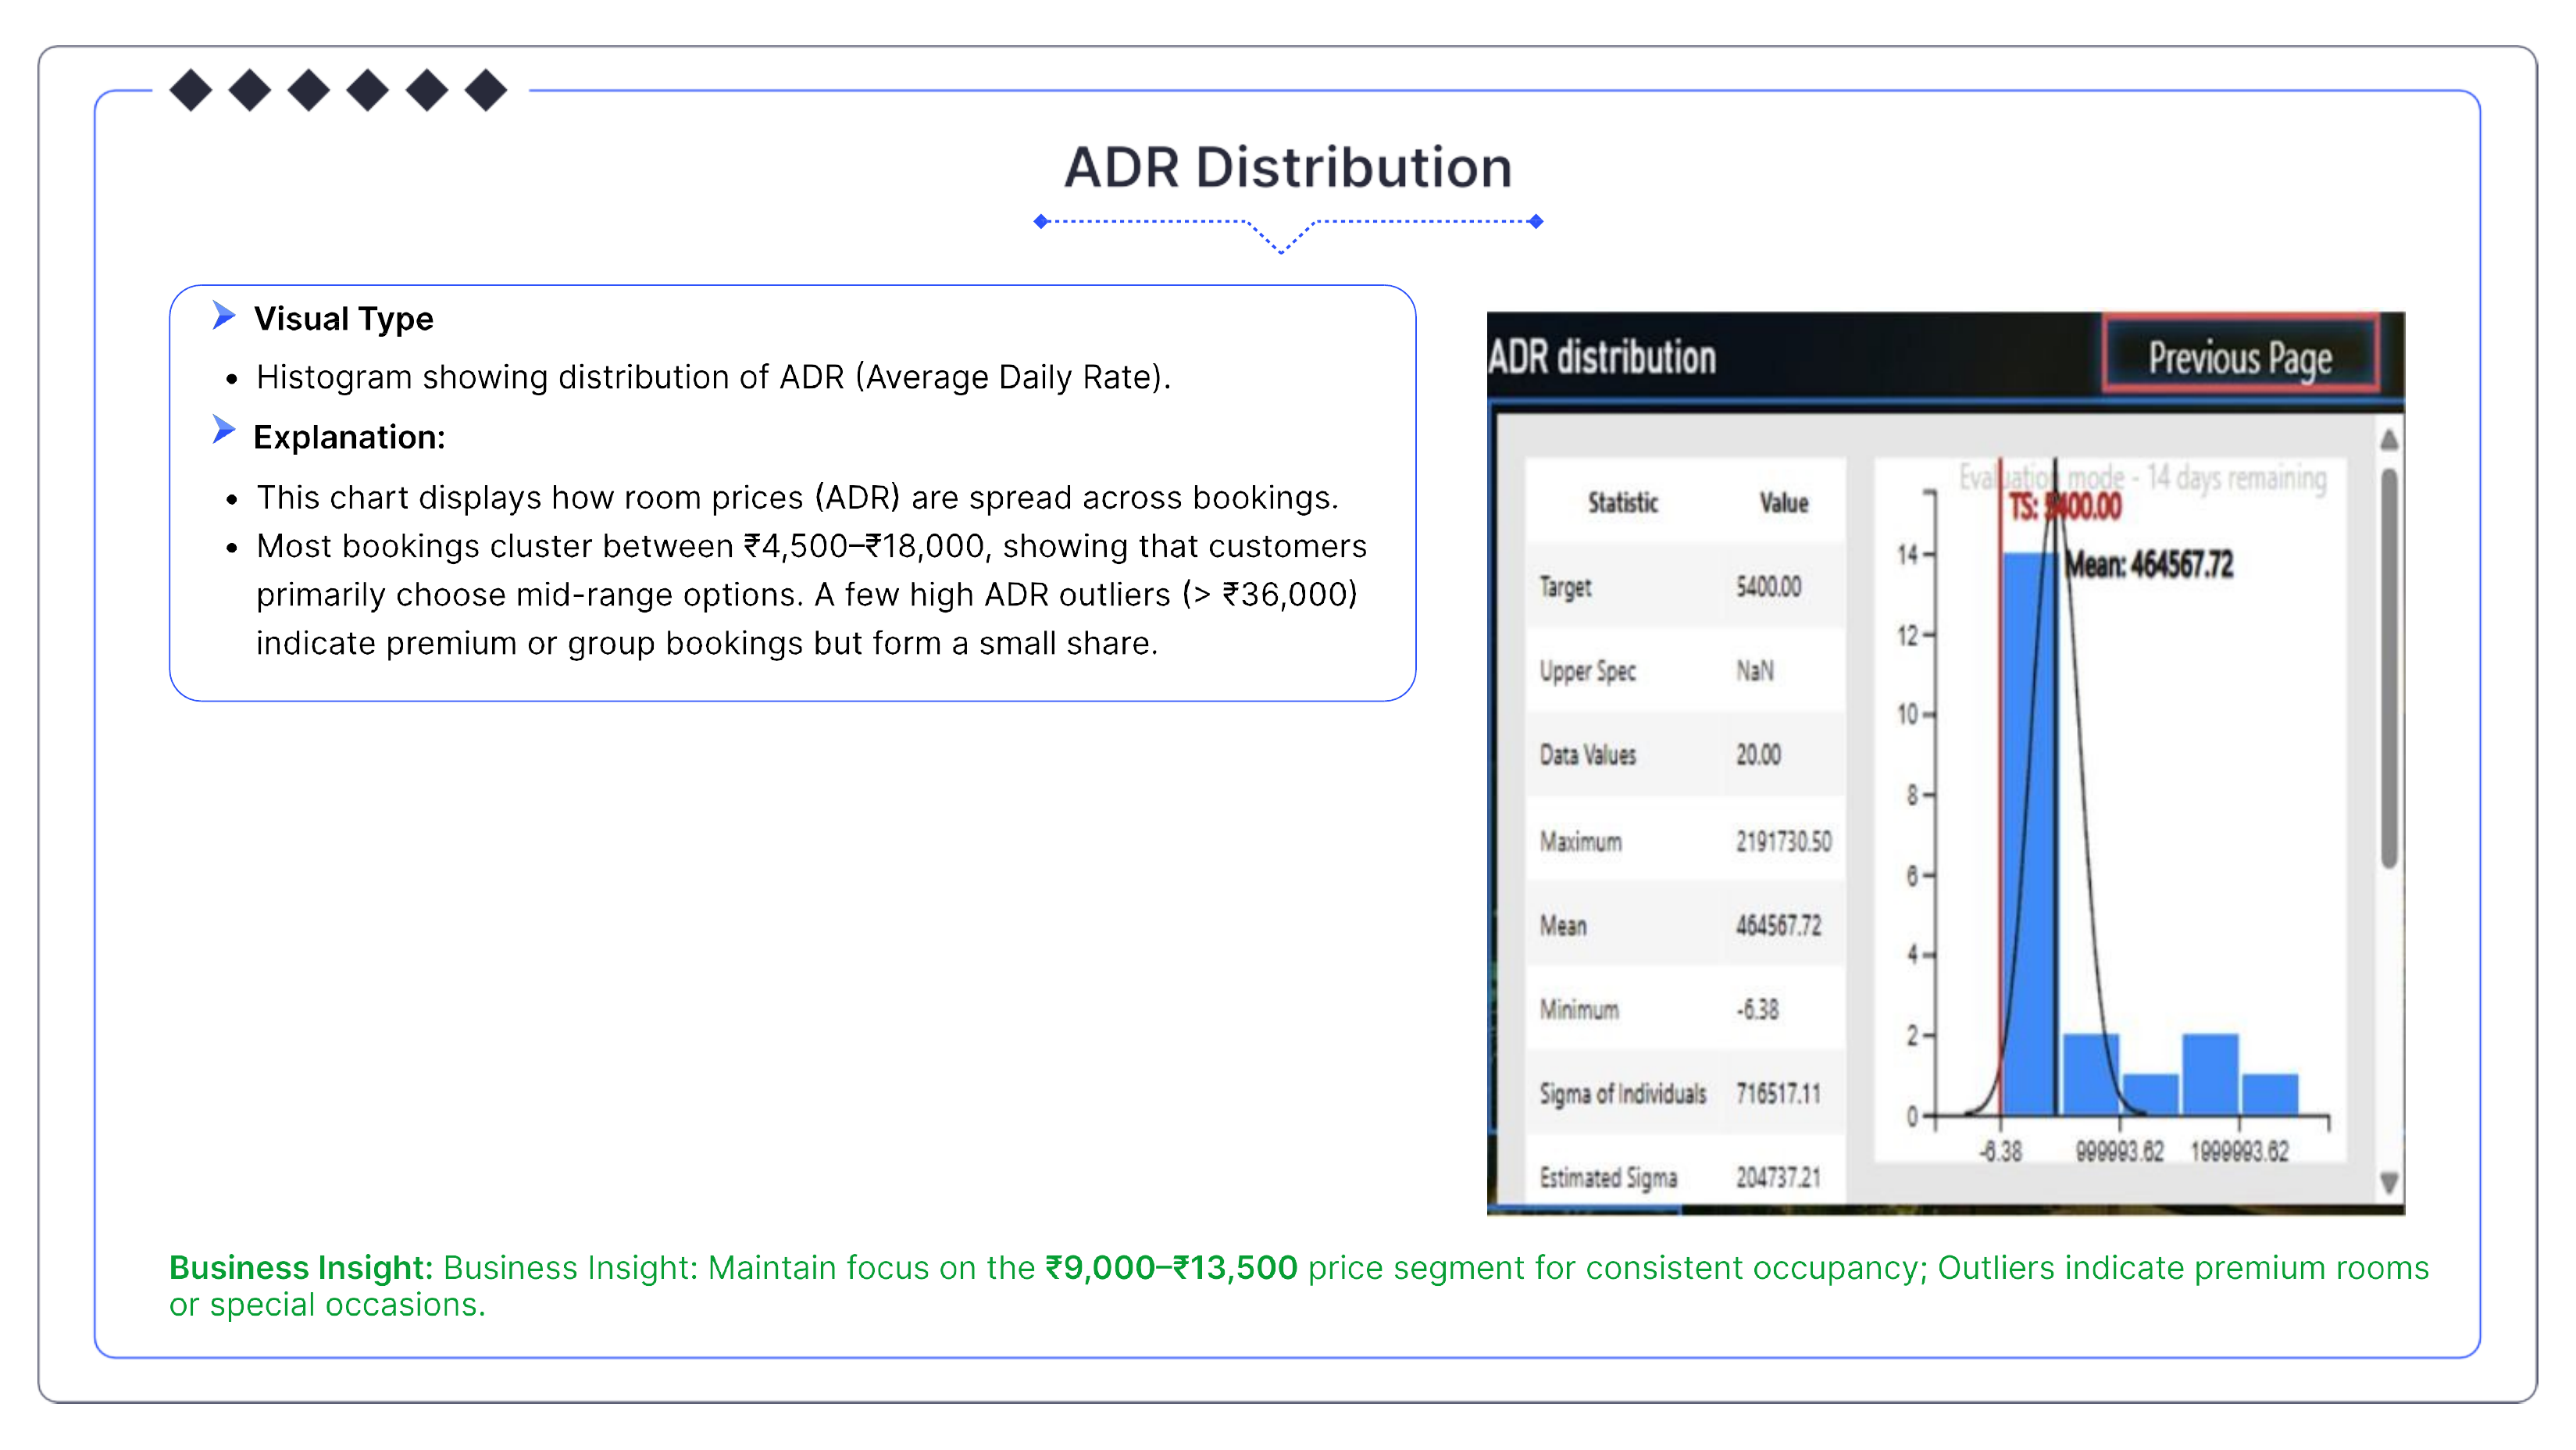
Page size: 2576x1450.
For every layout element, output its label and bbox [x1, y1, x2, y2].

picture [170, 1254, 2428, 1322]
picture [212, 414, 236, 444]
picture [255, 423, 444, 455]
picture [1487, 307, 2406, 1219]
text_box [37, 45, 2539, 1404]
picture [227, 481, 1367, 661]
